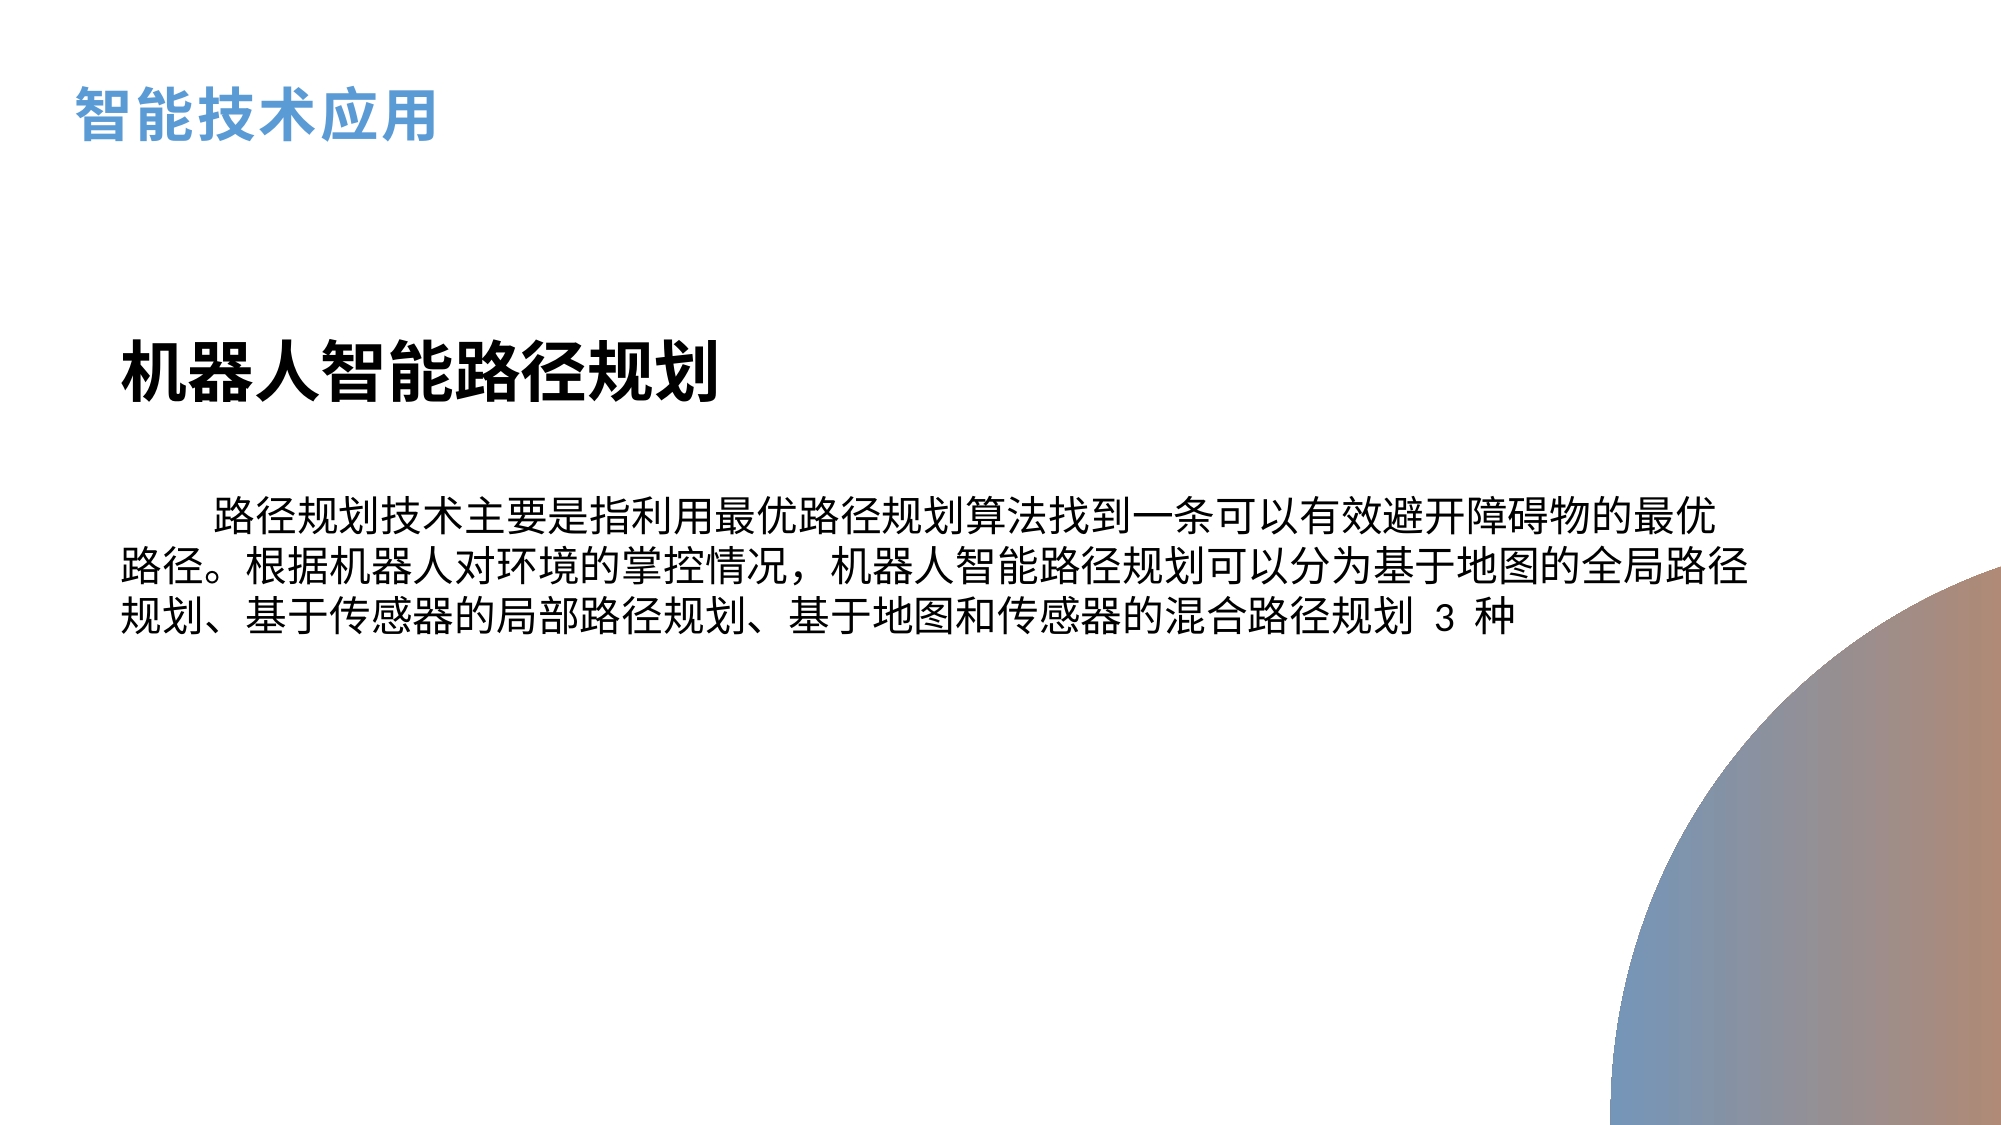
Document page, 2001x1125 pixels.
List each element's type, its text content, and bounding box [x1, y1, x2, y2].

text_box 机器人智能路径规划 路径规划技术主要是指利用最优路径规划算法找到一条可以有效避开障碍物的最优 路径。根据机器人对环境的掌控情况，机器人智能路径规划可以分为基于地图的全局路径 规划、基于传感器的局部路径规划、基于地图和传感器的混合路径规划 3 种 [105, 322, 1895, 648]
text_box 智能技术应用 [63, 69, 869, 158]
text_box [1609, 566, 2000, 1125]
